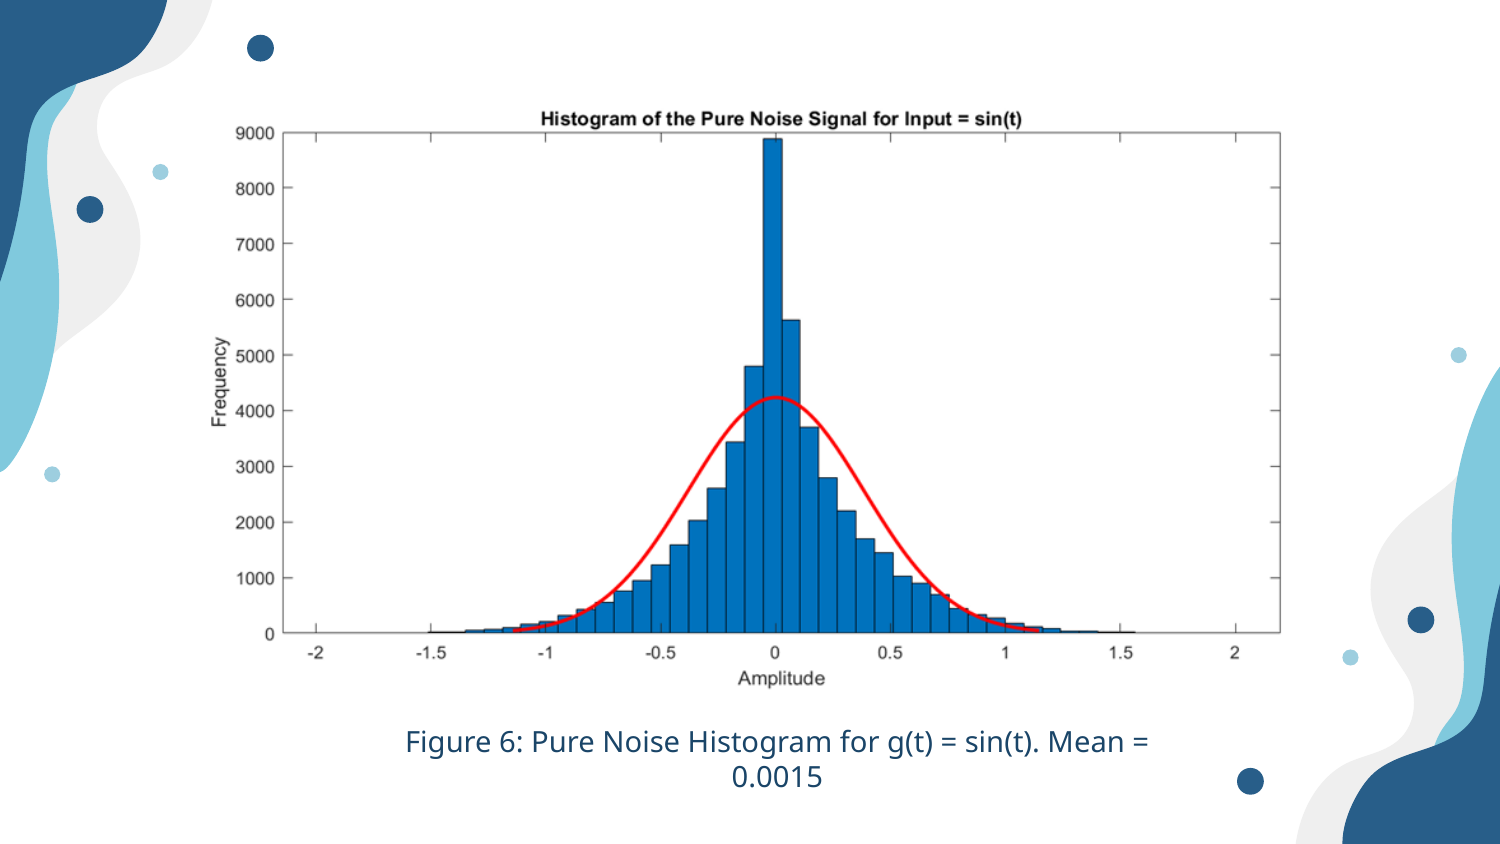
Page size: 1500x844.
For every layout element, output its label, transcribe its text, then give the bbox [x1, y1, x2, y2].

text_box Figure 6: Pure Noise Histogram for g(t) = sin(t). Mean = 0.0015 [340, 731, 1214, 809]
picture [195, 92, 1304, 724]
